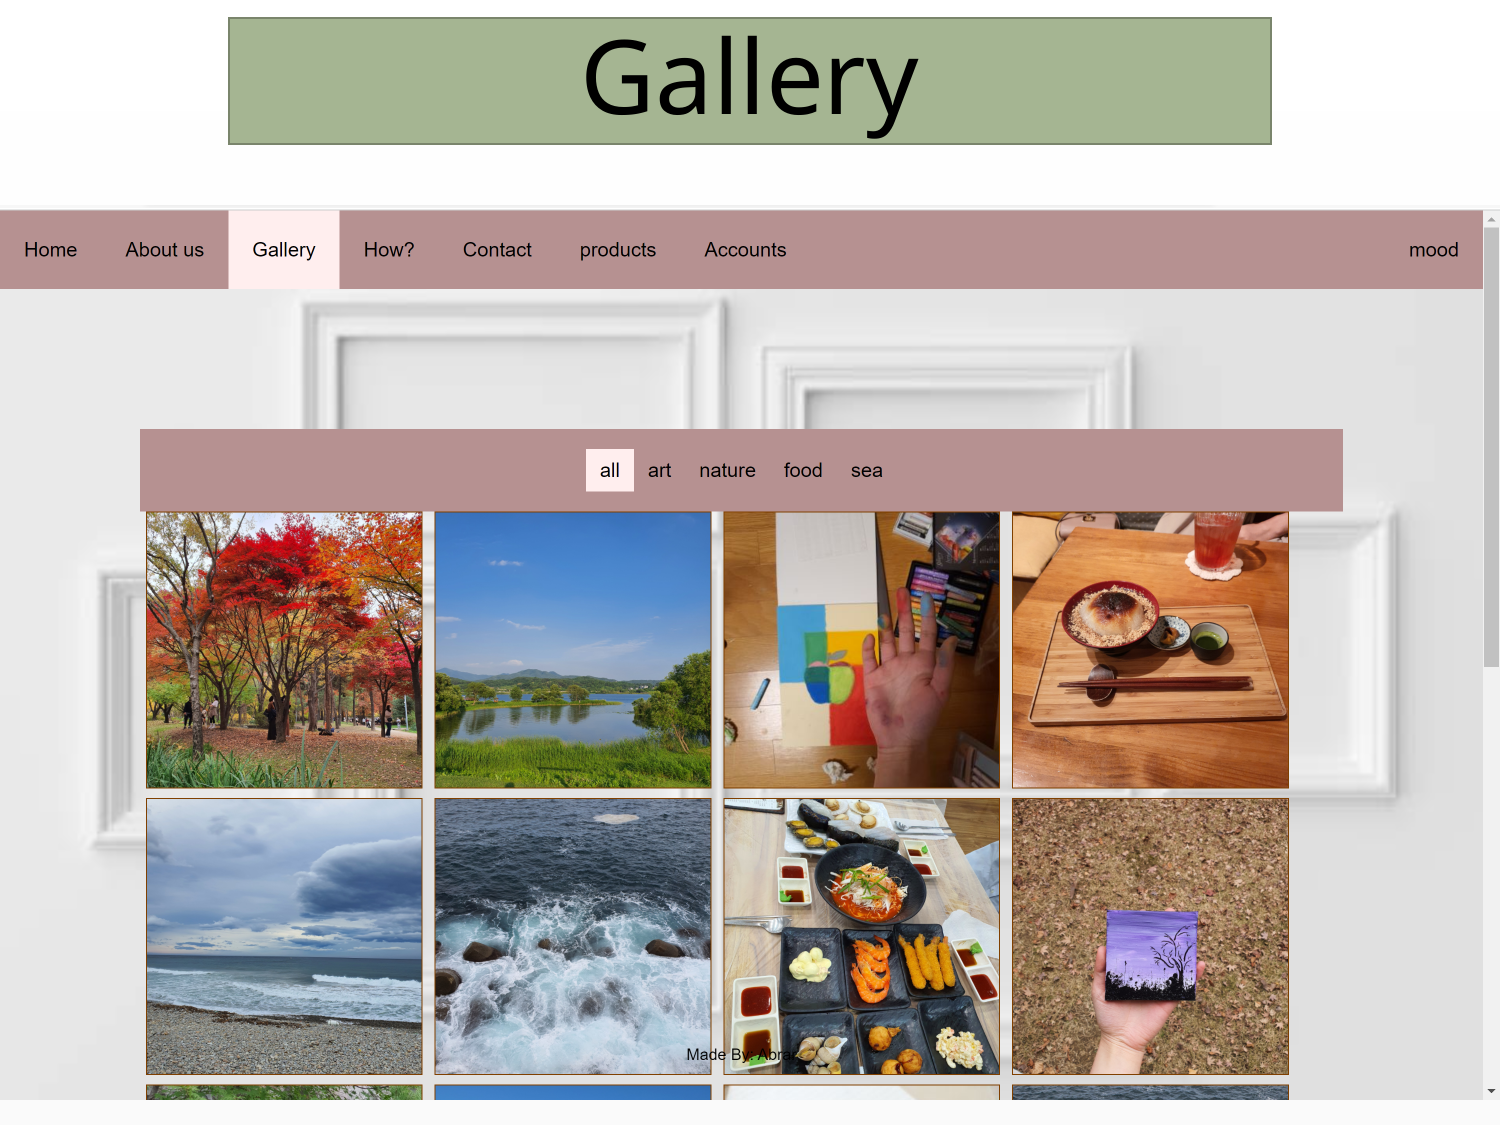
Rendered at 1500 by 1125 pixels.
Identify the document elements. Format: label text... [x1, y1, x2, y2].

picture [0, 205, 1500, 1100]
text_box Gallery [228, 17, 1272, 145]
